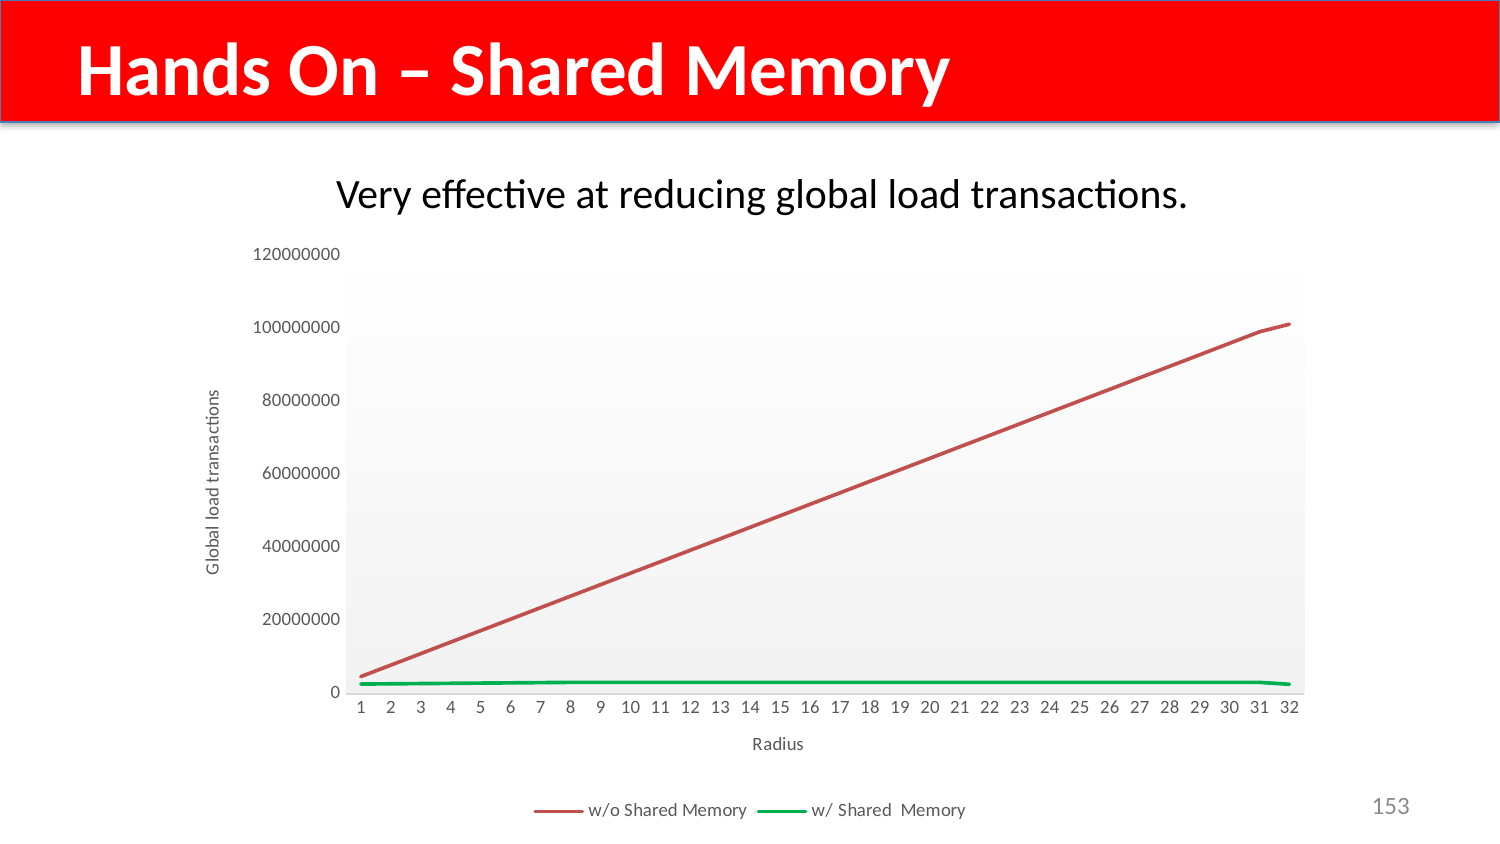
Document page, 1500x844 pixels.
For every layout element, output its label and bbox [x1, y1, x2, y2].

text_box [62, 159, 1463, 767]
text_box [0, 0, 1500, 123]
chart [172, 234, 1328, 828]
slide_number [1328, 782, 1425, 827]
